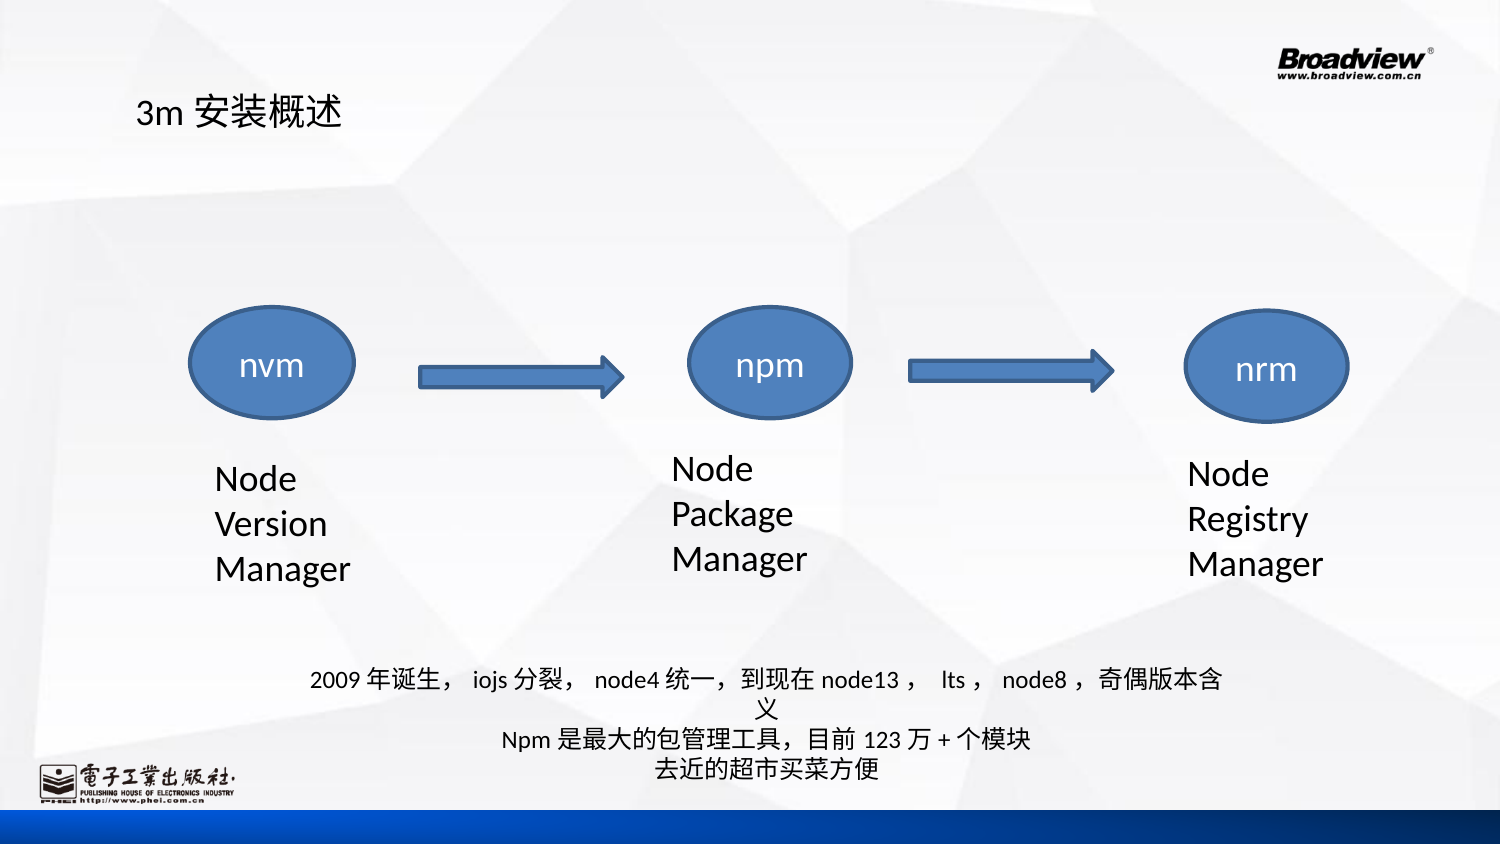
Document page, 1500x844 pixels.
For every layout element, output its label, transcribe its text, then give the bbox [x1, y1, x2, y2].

text_box Node Version Manager [199, 446, 367, 597]
picture [0, 0, 1500, 844]
text_box [418, 355, 625, 400]
text_box [908, 348, 1115, 393]
text_box npm [687, 304, 854, 421]
text_box Node Registry Manager [1172, 441, 1339, 592]
text_box 3m安装概述 [120, 80, 359, 140]
text_box 2009年诞生，iojs分裂，node4统一，到现在node13， lts，node8，奇偶版本含义 Npm是最大的包管理工具，目前123万+个模块 去近的超市买菜方便 [283, 656, 1251, 792]
text_box nvm [187, 304, 356, 421]
text_box Node Package Manager [656, 437, 824, 587]
text_box nrm [1183, 308, 1350, 424]
title [75, 33, 1425, 175]
